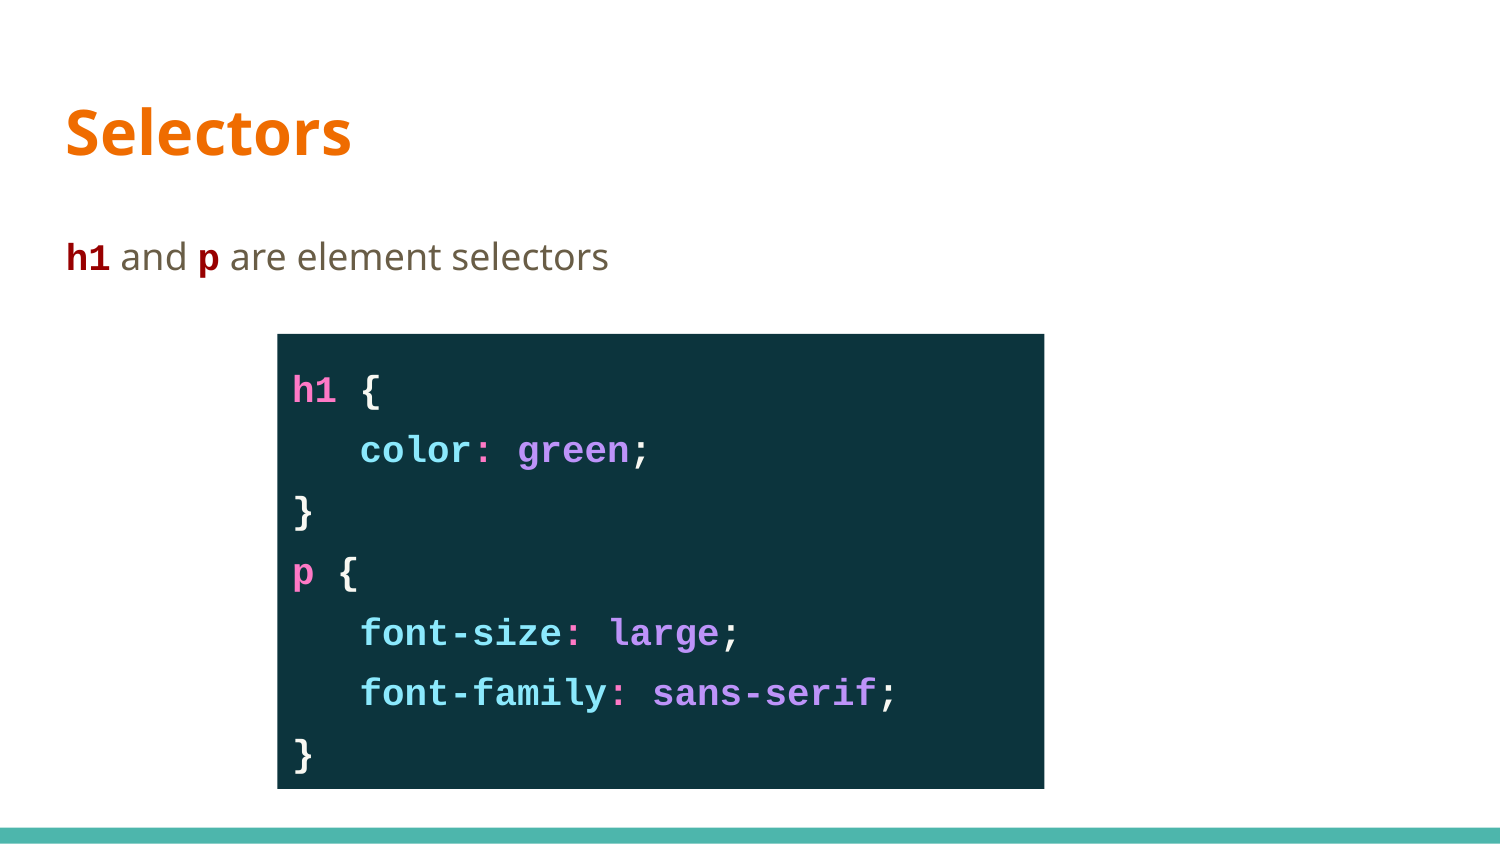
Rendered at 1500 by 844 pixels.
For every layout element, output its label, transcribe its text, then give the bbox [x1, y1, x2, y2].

text_box Selectors [51, 72, 1449, 189]
text_box h1 and p are element selectors [51, 207, 1449, 750]
text_box h1 { color: green; } p { font-size: large; font-family: sans-serif; } [277, 333, 1045, 789]
